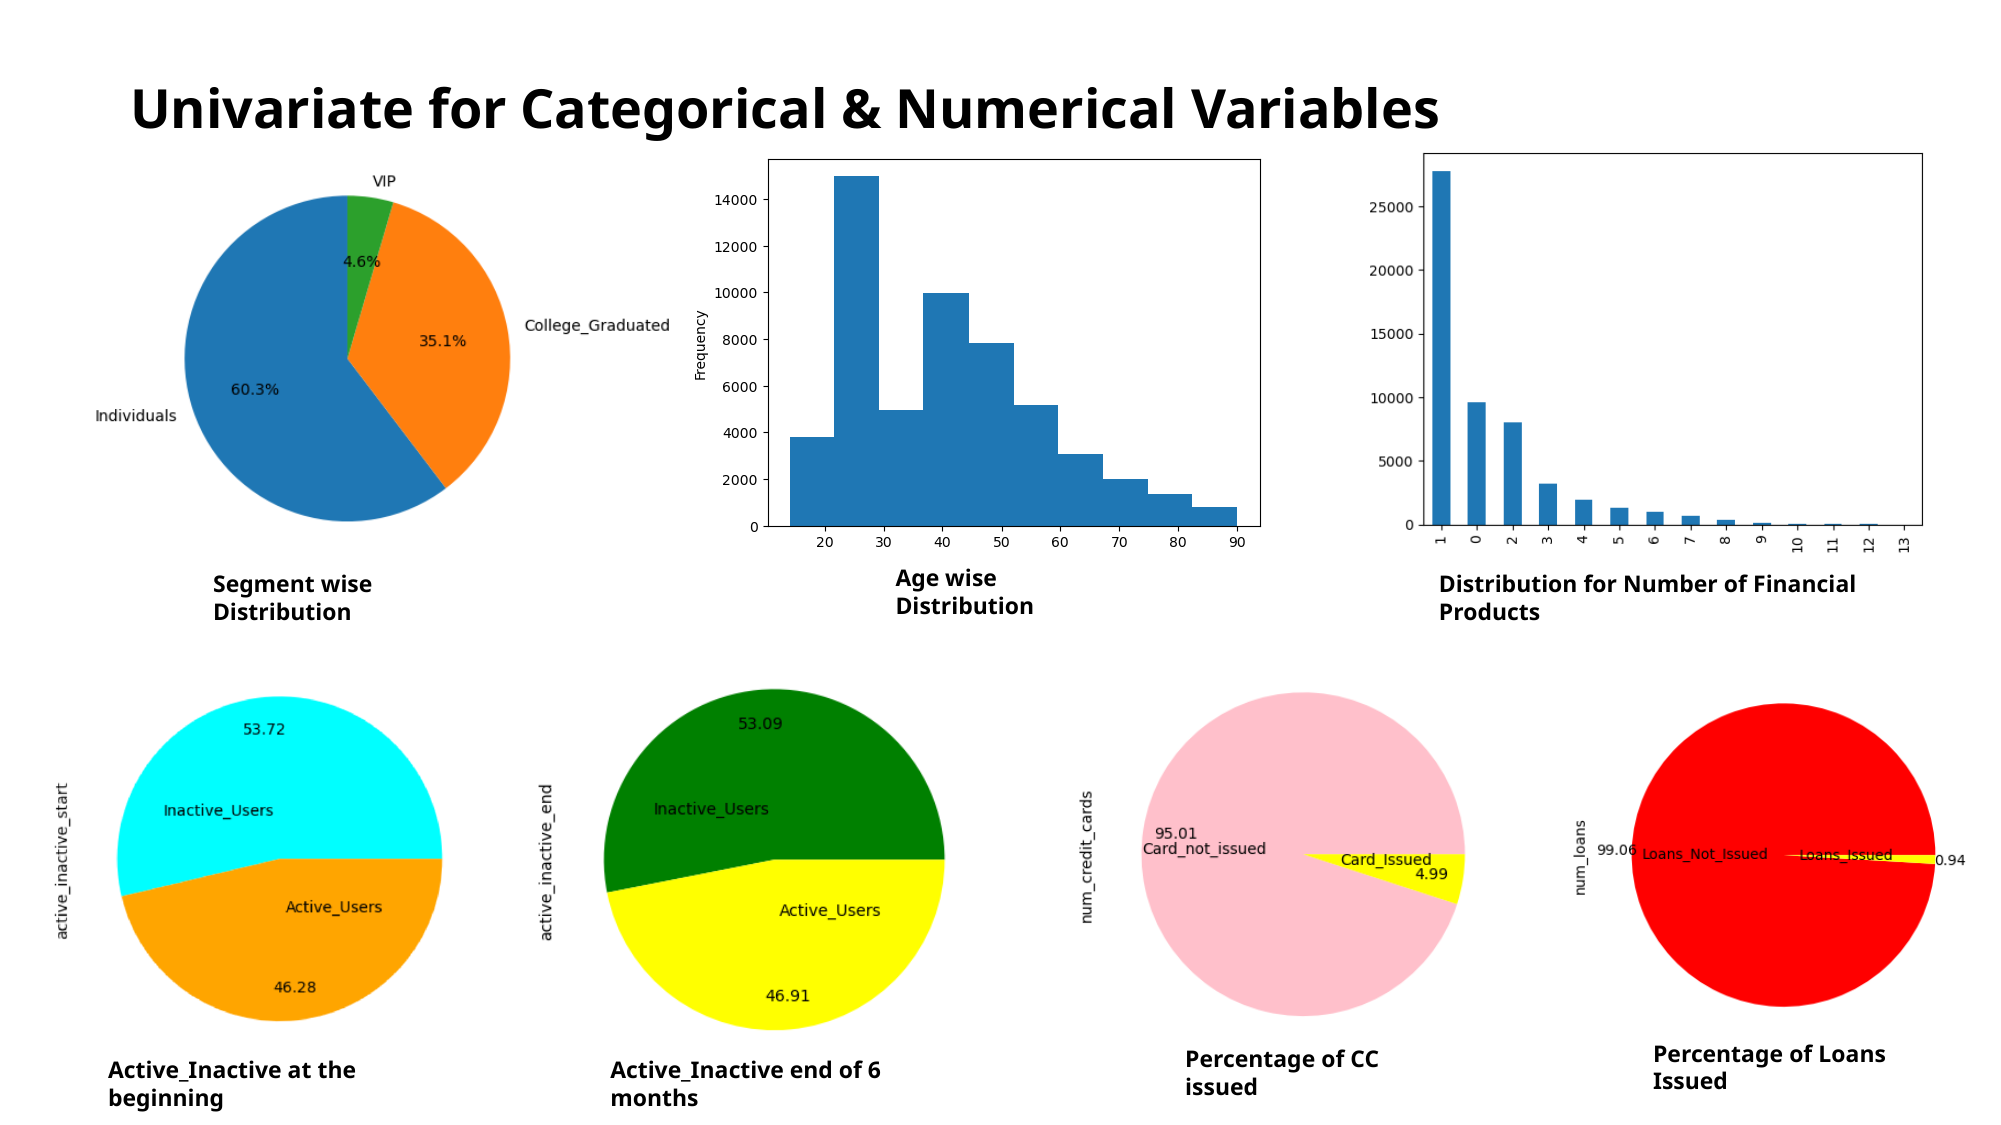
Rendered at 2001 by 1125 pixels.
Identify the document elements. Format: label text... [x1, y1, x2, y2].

picture [70, 170, 680, 538]
title Univariate for Categorical & Numerical Variables [115, 71, 1798, 212]
text_box Active_Inactive end of 6 months [595, 1048, 981, 1119]
picture [526, 675, 957, 1066]
text_box Percentage of CC issued [1170, 1038, 1461, 1108]
text_box Distribution for Number of Financial Products [1424, 562, 1945, 632]
text_box Active_Inactive at the beginning [93, 1058, 467, 1119]
text_box Segment wise Distribution [198, 562, 513, 633]
text_box Age wise Distribution [880, 562, 1144, 627]
picture [681, 148, 1280, 562]
picture [1553, 700, 1972, 1019]
text_box Percentage of Loans Issued [1638, 1032, 1972, 1102]
picture [1050, 680, 1481, 1038]
picture [1360, 144, 1935, 557]
picture [28, 642, 489, 1058]
